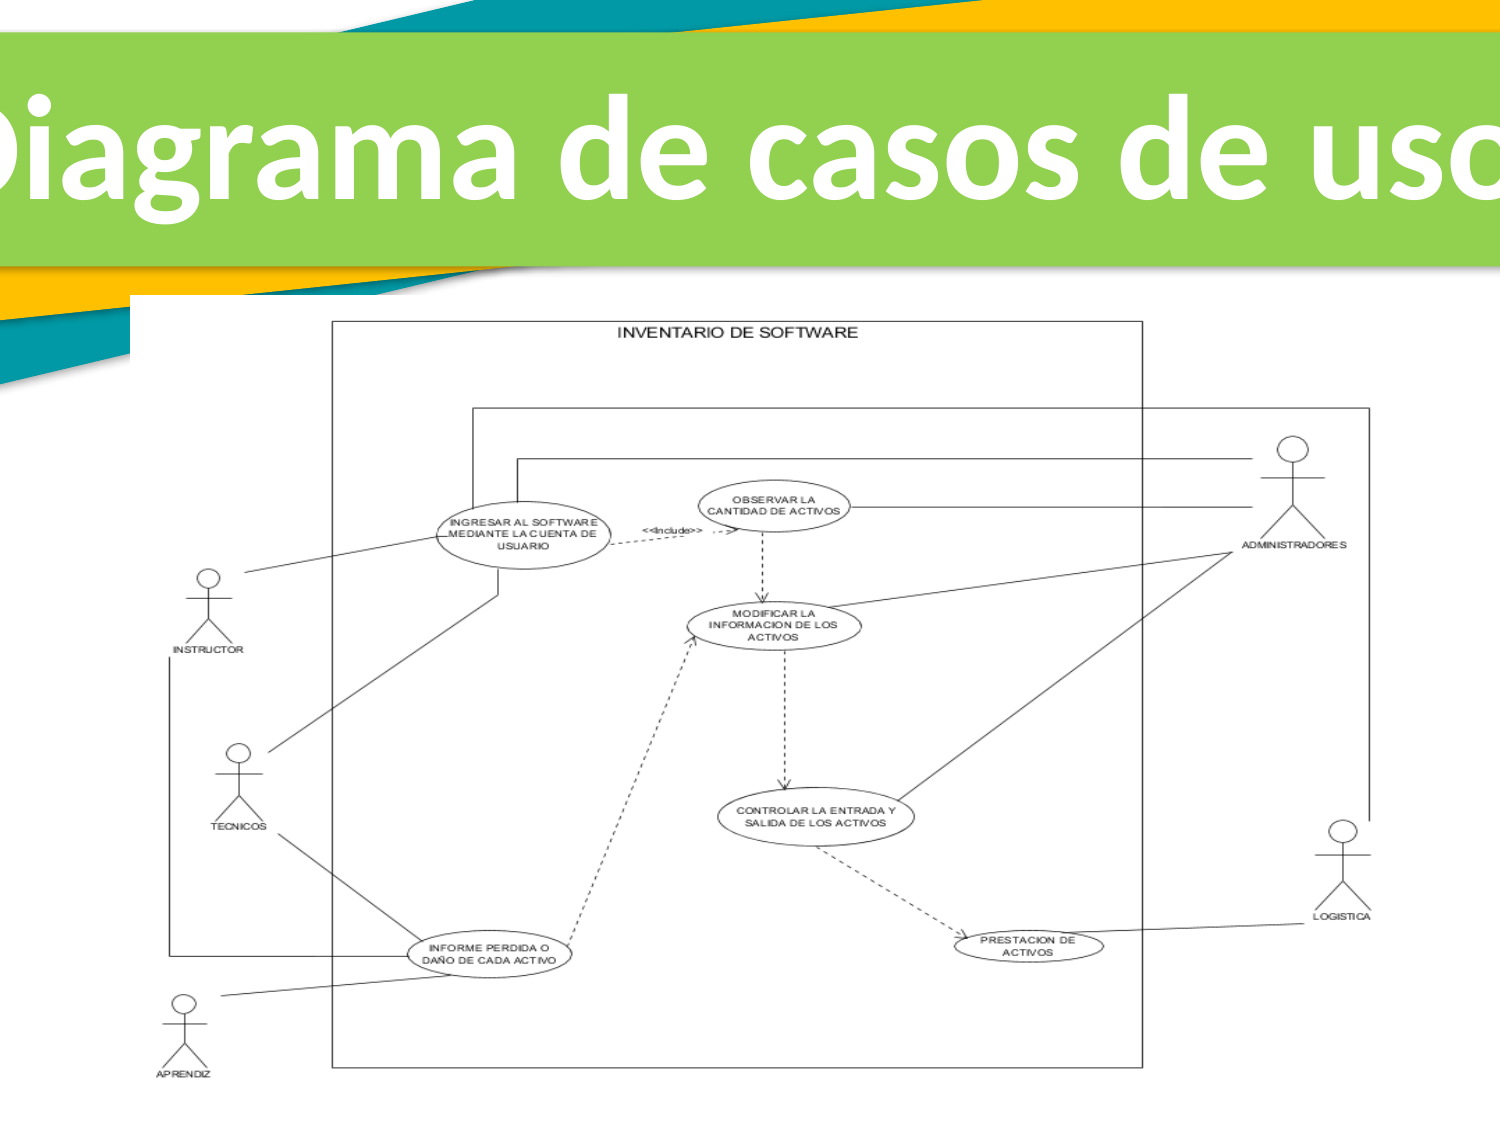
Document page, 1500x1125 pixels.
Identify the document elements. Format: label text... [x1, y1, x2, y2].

picture [130, 295, 1419, 1100]
text_box Diagrama de casos de uso [0, 64, 537, 215]
